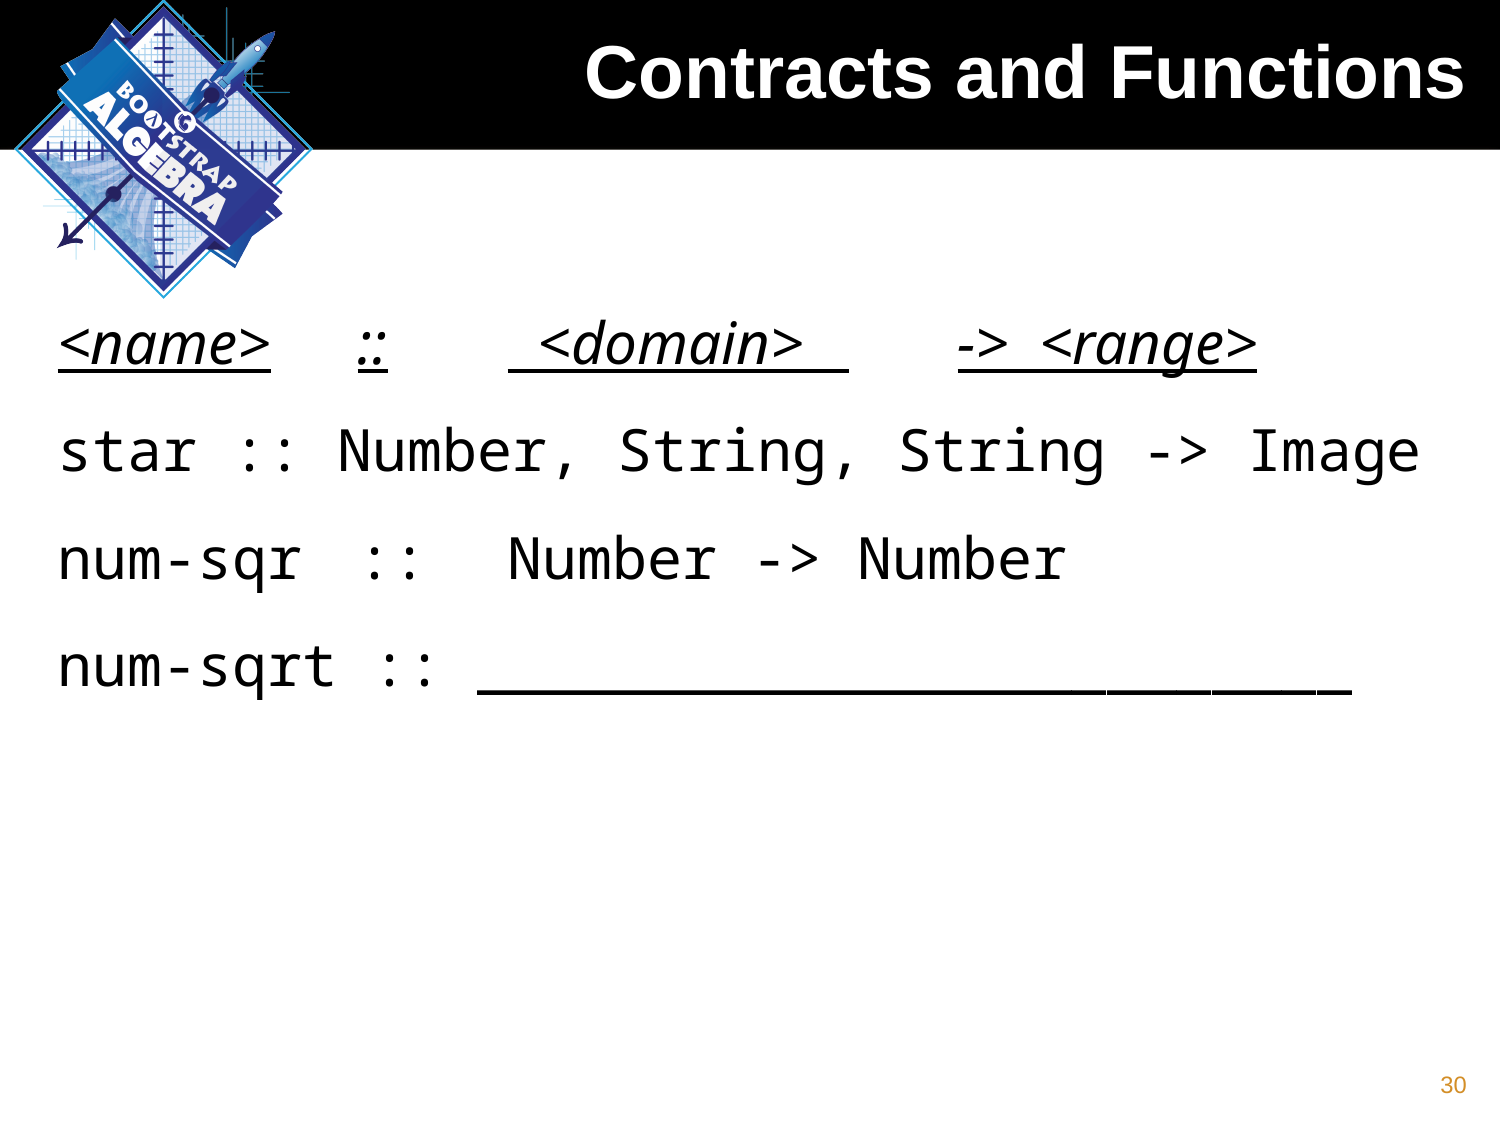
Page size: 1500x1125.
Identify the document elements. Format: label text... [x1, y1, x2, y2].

slide_number 30 [1349, 1061, 1475, 1106]
text_box <name> :: <domain> -> <range> star :: Number, String, String -> Image num-sqr :: Number -> Number num-sqrt :: _________________________ [49, 298, 1463, 706]
picture [14, 0, 313, 299]
title Contracts and Functions [49, 0, 1476, 138]
